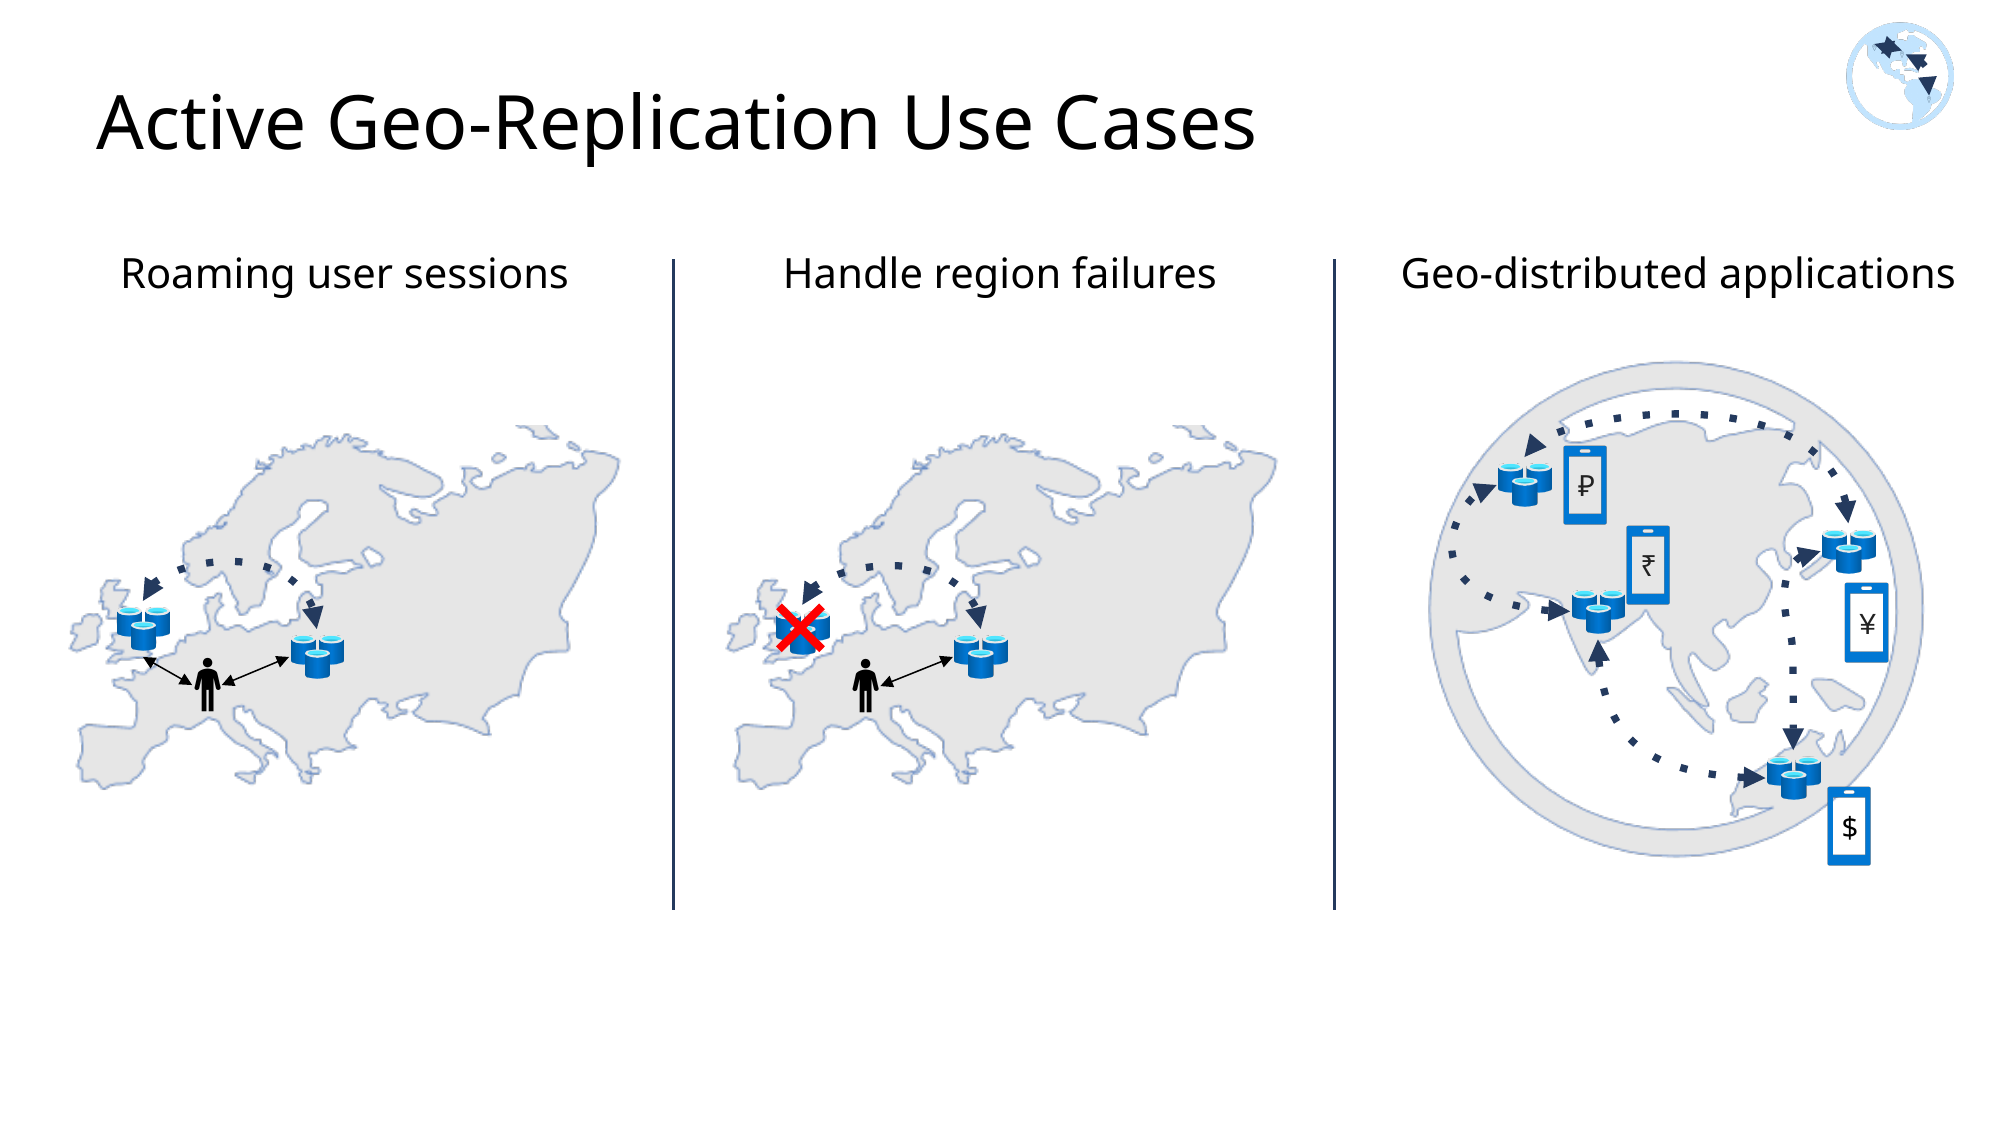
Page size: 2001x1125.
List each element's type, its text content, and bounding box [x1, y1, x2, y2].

text_box Roaming user sessions [117, 246, 572, 297]
title Active Geo-Replication Use Cases [96, 75, 1904, 263]
text_box Geo-distributed applications [1390, 246, 1966, 297]
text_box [56, 425, 629, 807]
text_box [1366, 304, 1991, 928]
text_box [713, 425, 1286, 807]
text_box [1831, 8, 1968, 144]
text_box Handle region failures [772, 246, 1228, 297]
